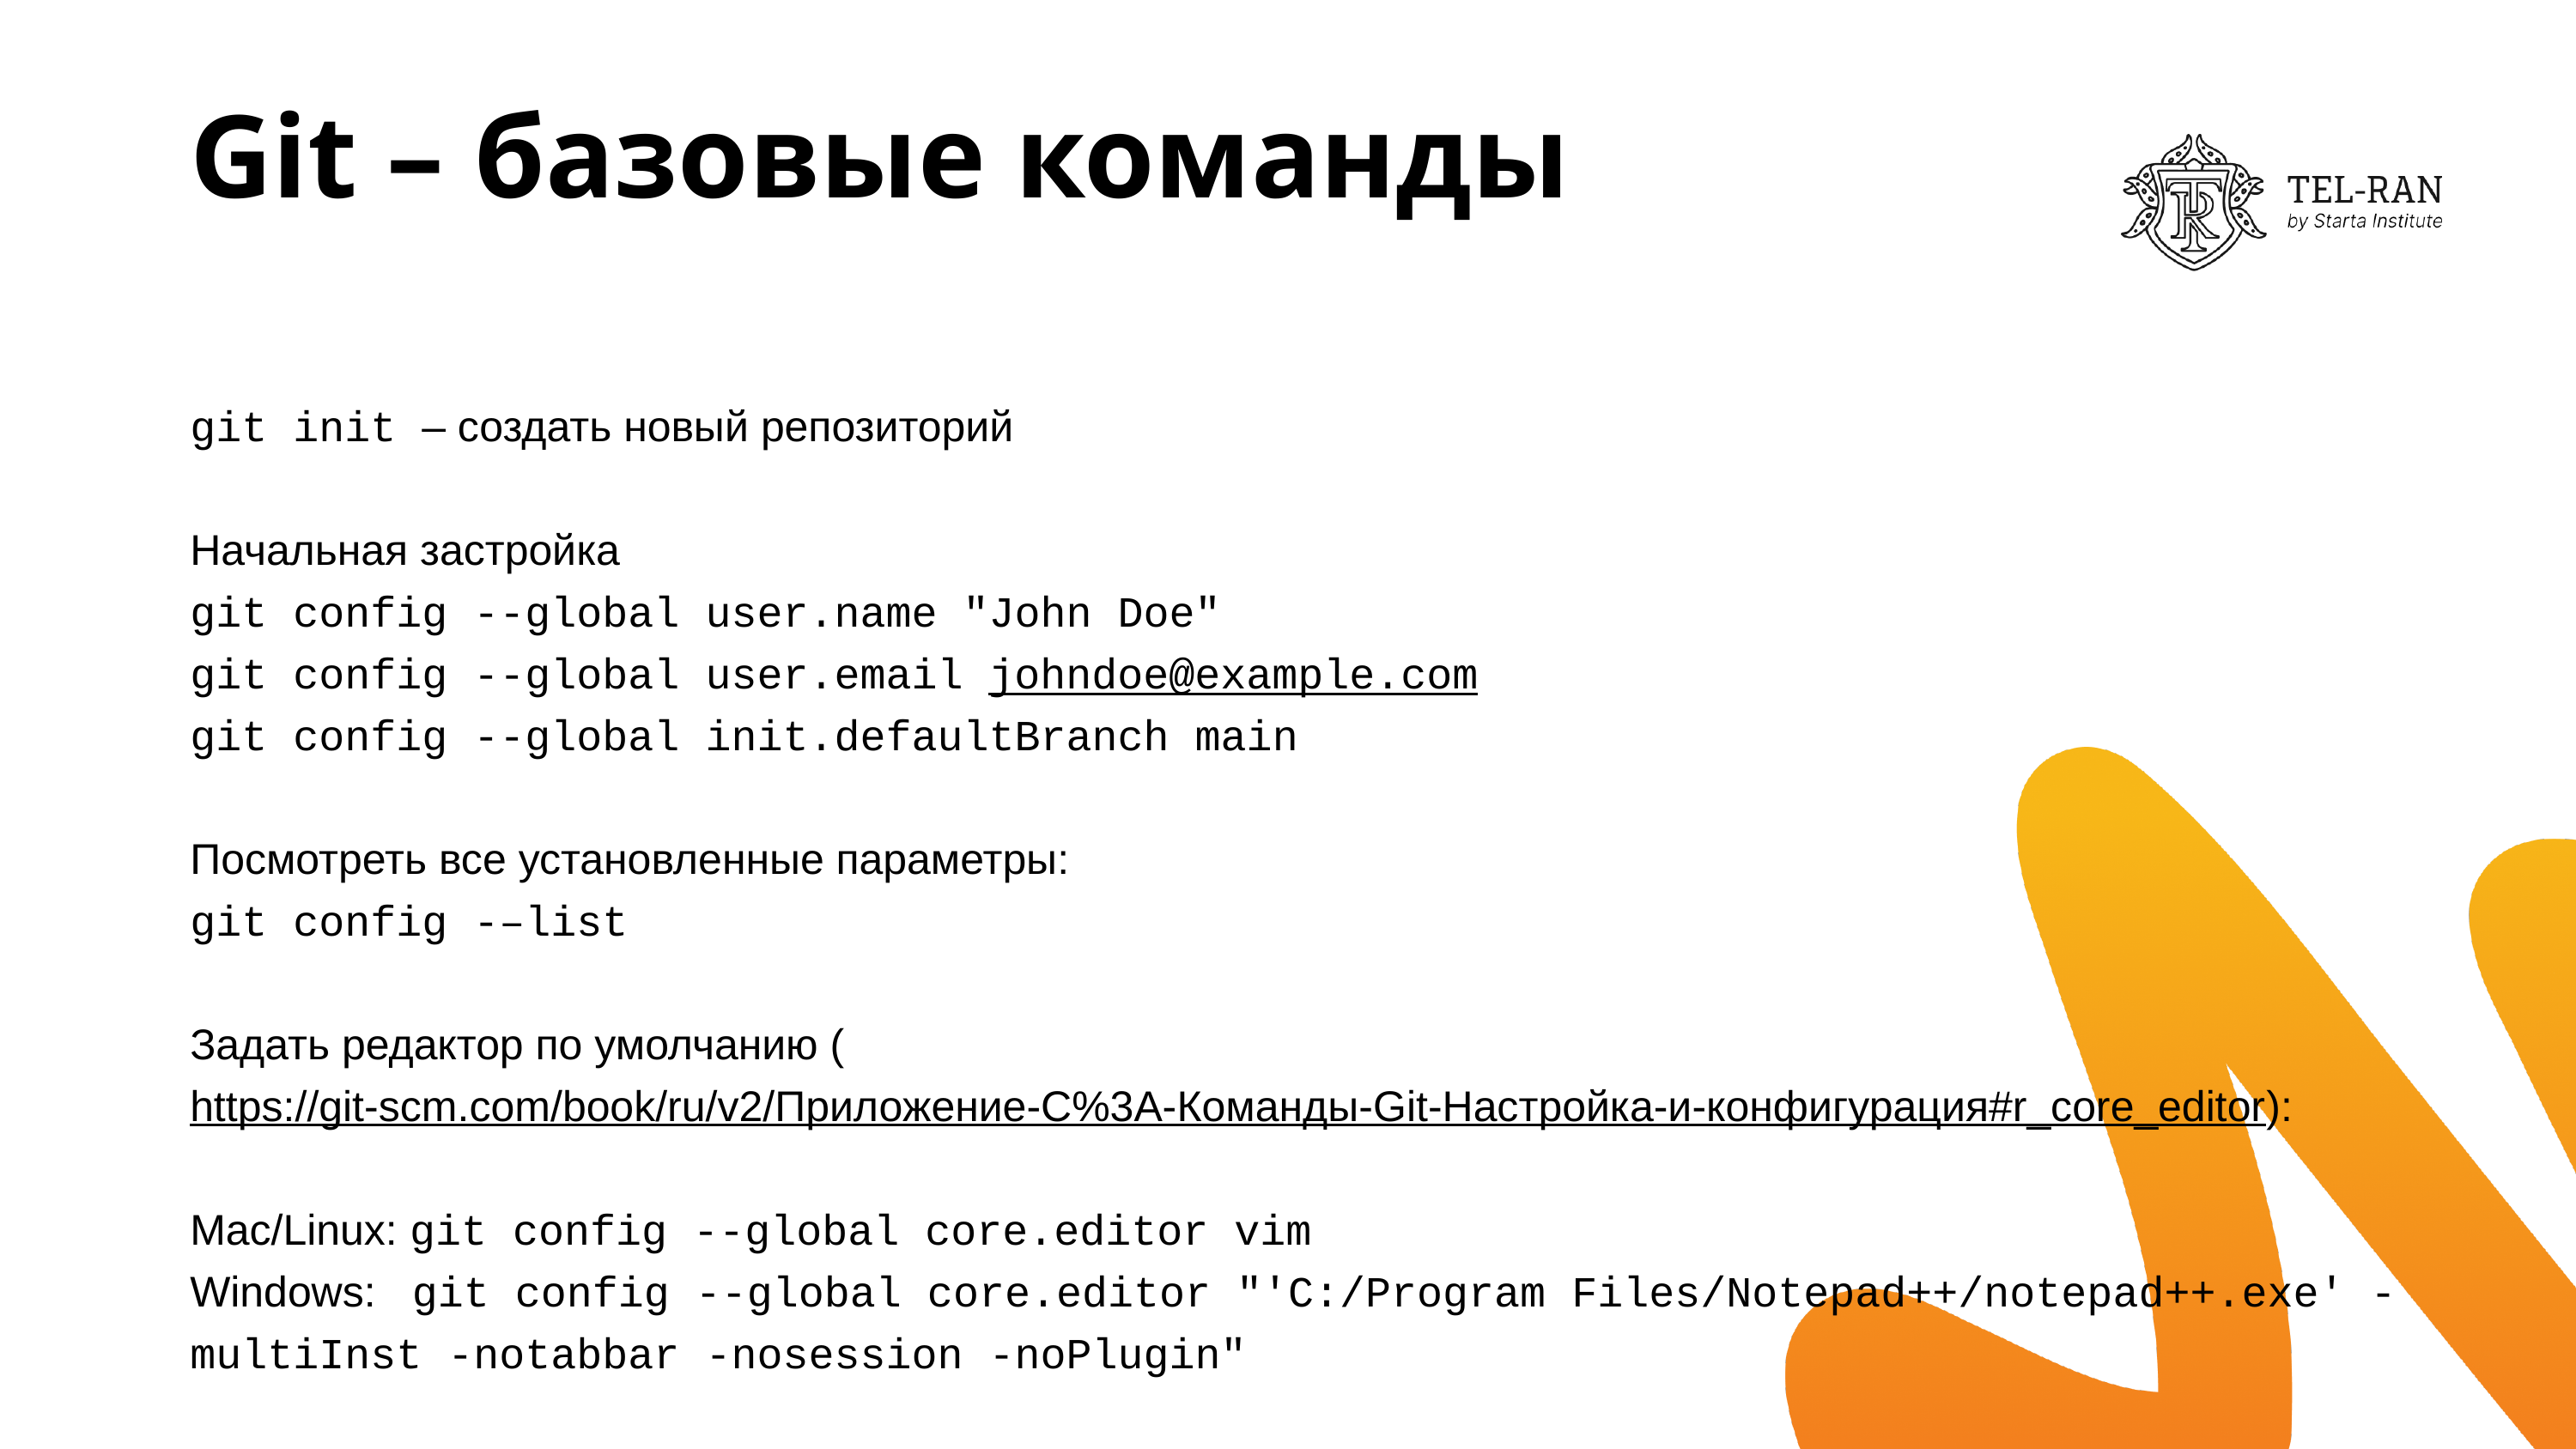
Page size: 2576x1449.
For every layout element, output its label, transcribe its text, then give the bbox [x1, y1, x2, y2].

title Git – базовые команды [177, 76, 2107, 358]
picture [2121, 134, 2442, 271]
text_box git init – создать новый репозиторий Начальная застройка git config --global user.name "John Doe" git config --global user.email johndoe@example.com git config --global init.defaultBranch main Посмотреть все установленные параметры: git config -–list Задать редактор по умолчанию (https://git-scm.com/book/ru/v2/Приложение-C%3A-Команды-Git-Настройка-и-конфигурация#r_core_editor): Mac/Linux: git config --global core.editor vim Windows: git config --global core.editor "'C:/Program Files/Notepad++/notepad++.exe' -multiInst -notabbar -nosession -noPlugin" [177, 382, 2494, 1384]
picture [1620, 747, 2576, 1449]
